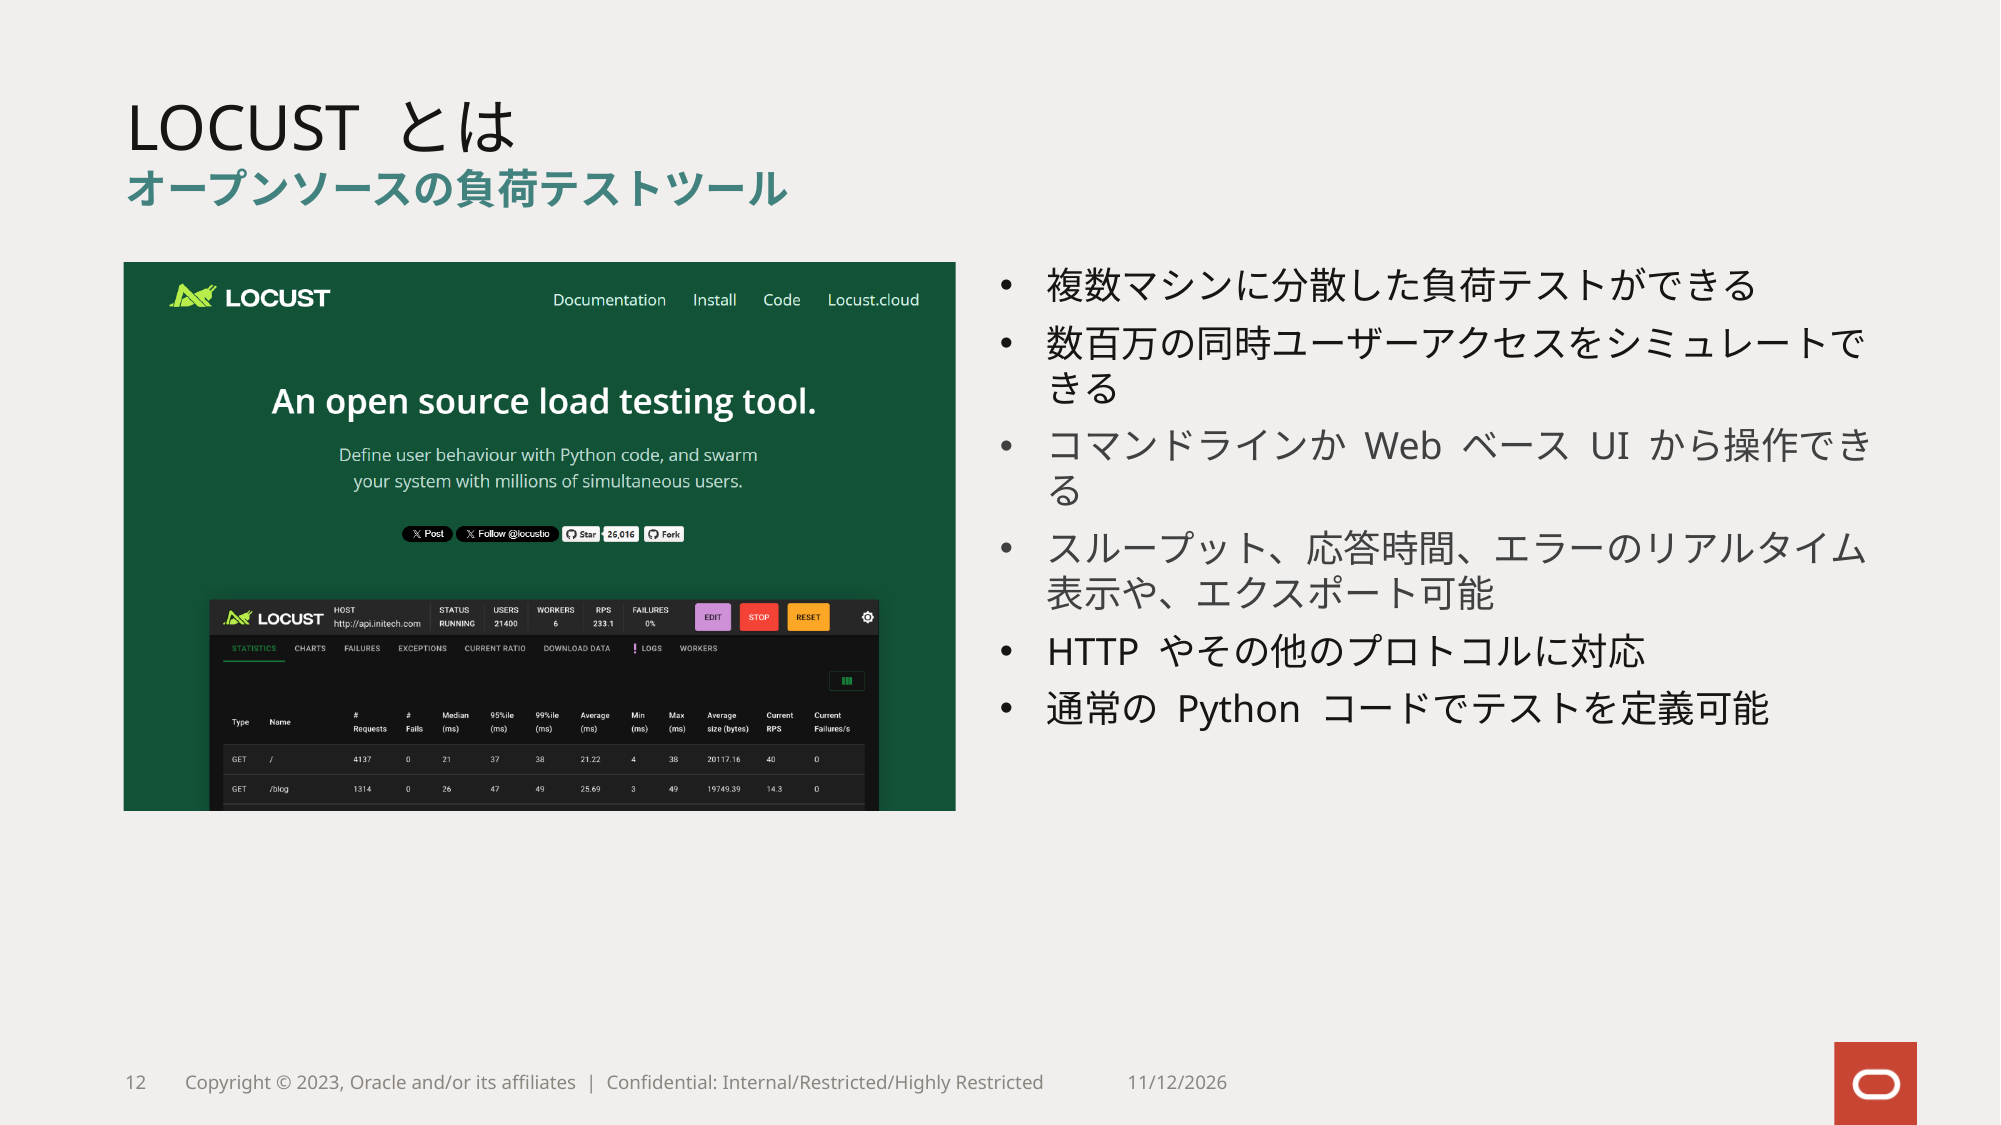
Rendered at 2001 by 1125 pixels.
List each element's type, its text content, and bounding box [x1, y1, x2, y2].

footer Copyright © 2023, Oracle and/or its affiliates | Confidential: Internal/Restricted/Highly Restricted [185, 1053, 1128, 1114]
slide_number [1127, 1054, 1578, 1114]
list オープンソースの負荷テストツール [125, 166, 1877, 221]
list 複数マシンに分散した負荷テストができる 数百万の同時ユーザーアクセスをシミュレートできる コマンドラインか Web ベース UI から操作できる スループット、応答時間、エラーのリアルタイム表示や、エクスポート可能 HTTP やその他のプロトコルに対応 通常の Python コードでテストを定義可能 [999, 262, 1877, 1002]
title LOCUST とは [126, 29, 1877, 165]
slide_number 12 [125, 1053, 185, 1114]
picture [123, 262, 956, 812]
